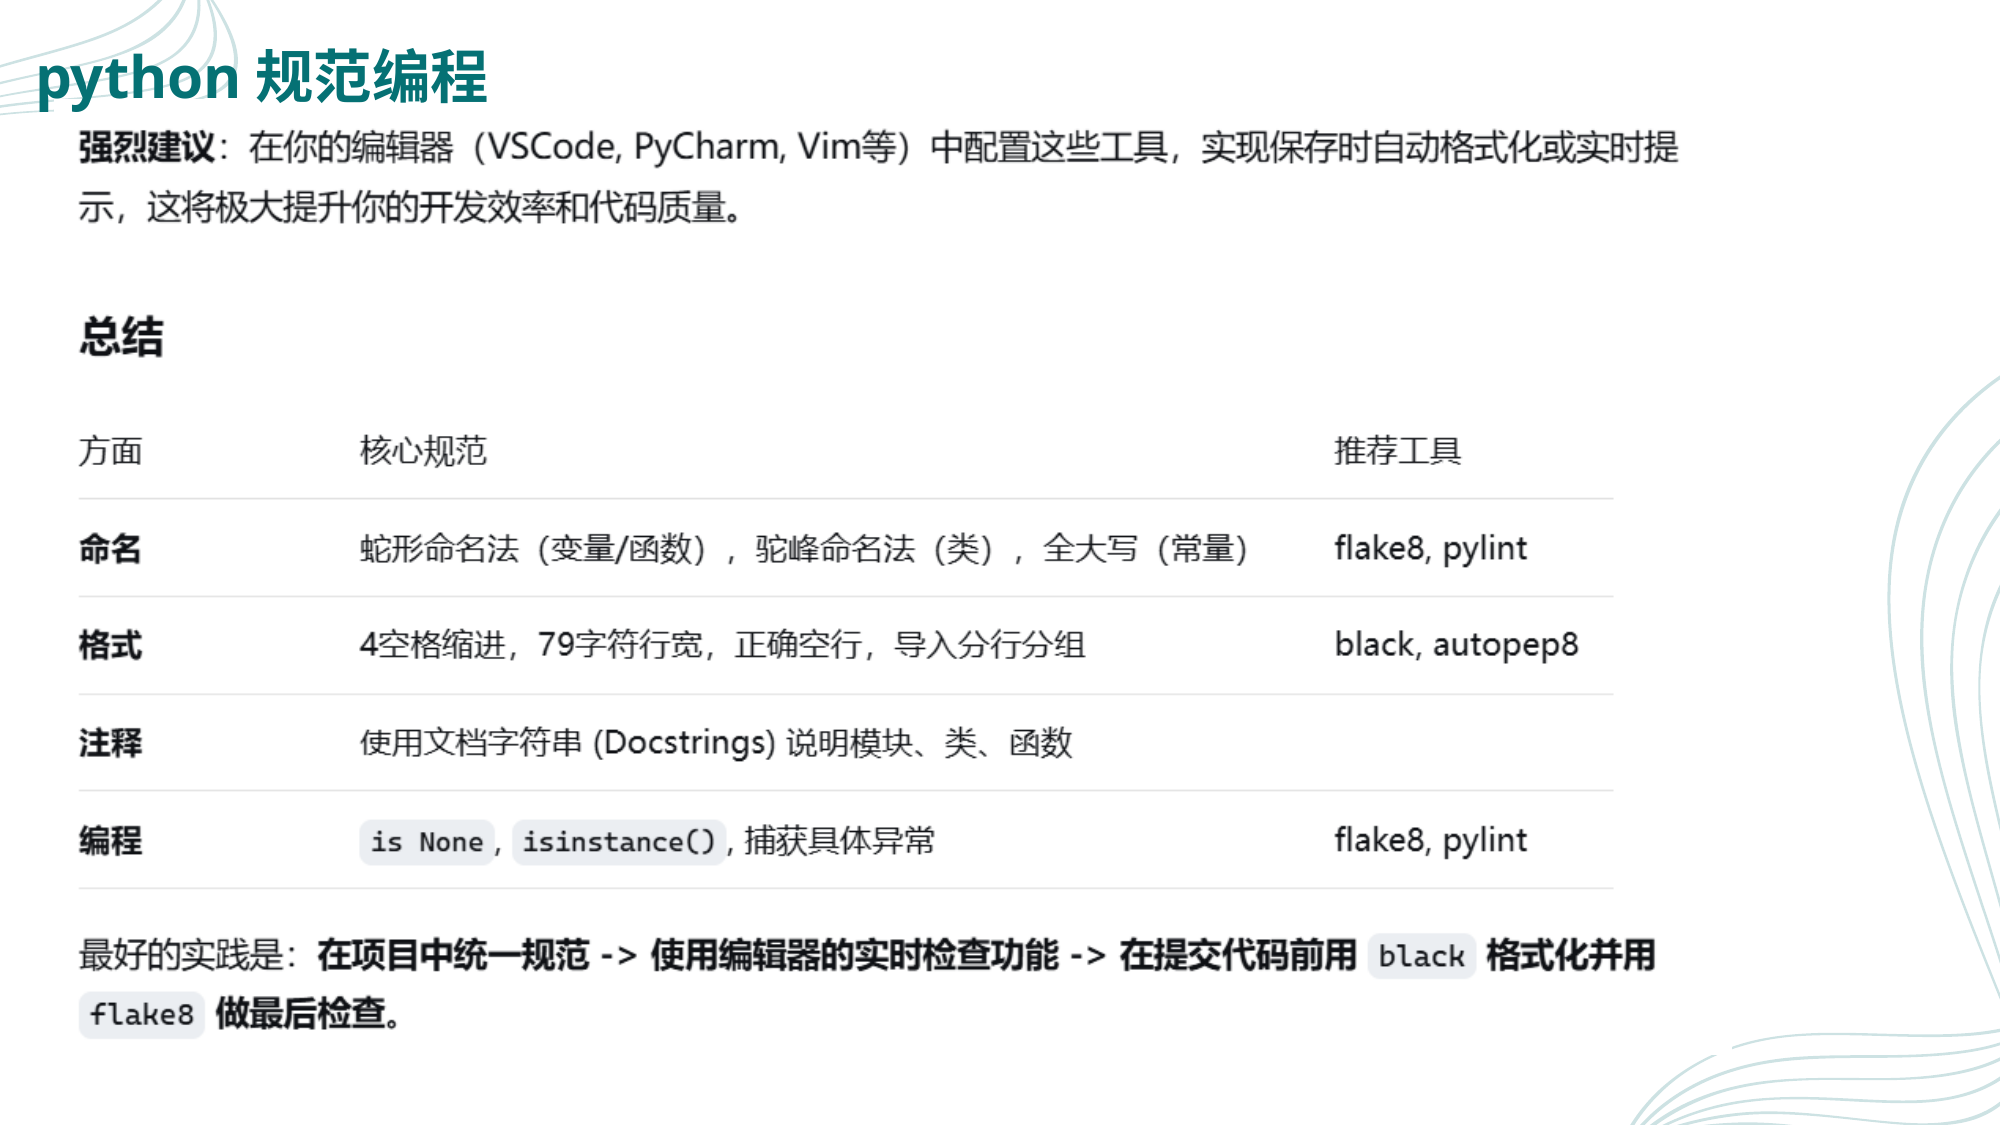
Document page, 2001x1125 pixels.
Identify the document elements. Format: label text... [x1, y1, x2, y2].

title python规范编程 [35, 25, 1807, 110]
picture [53, 99, 1732, 1055]
